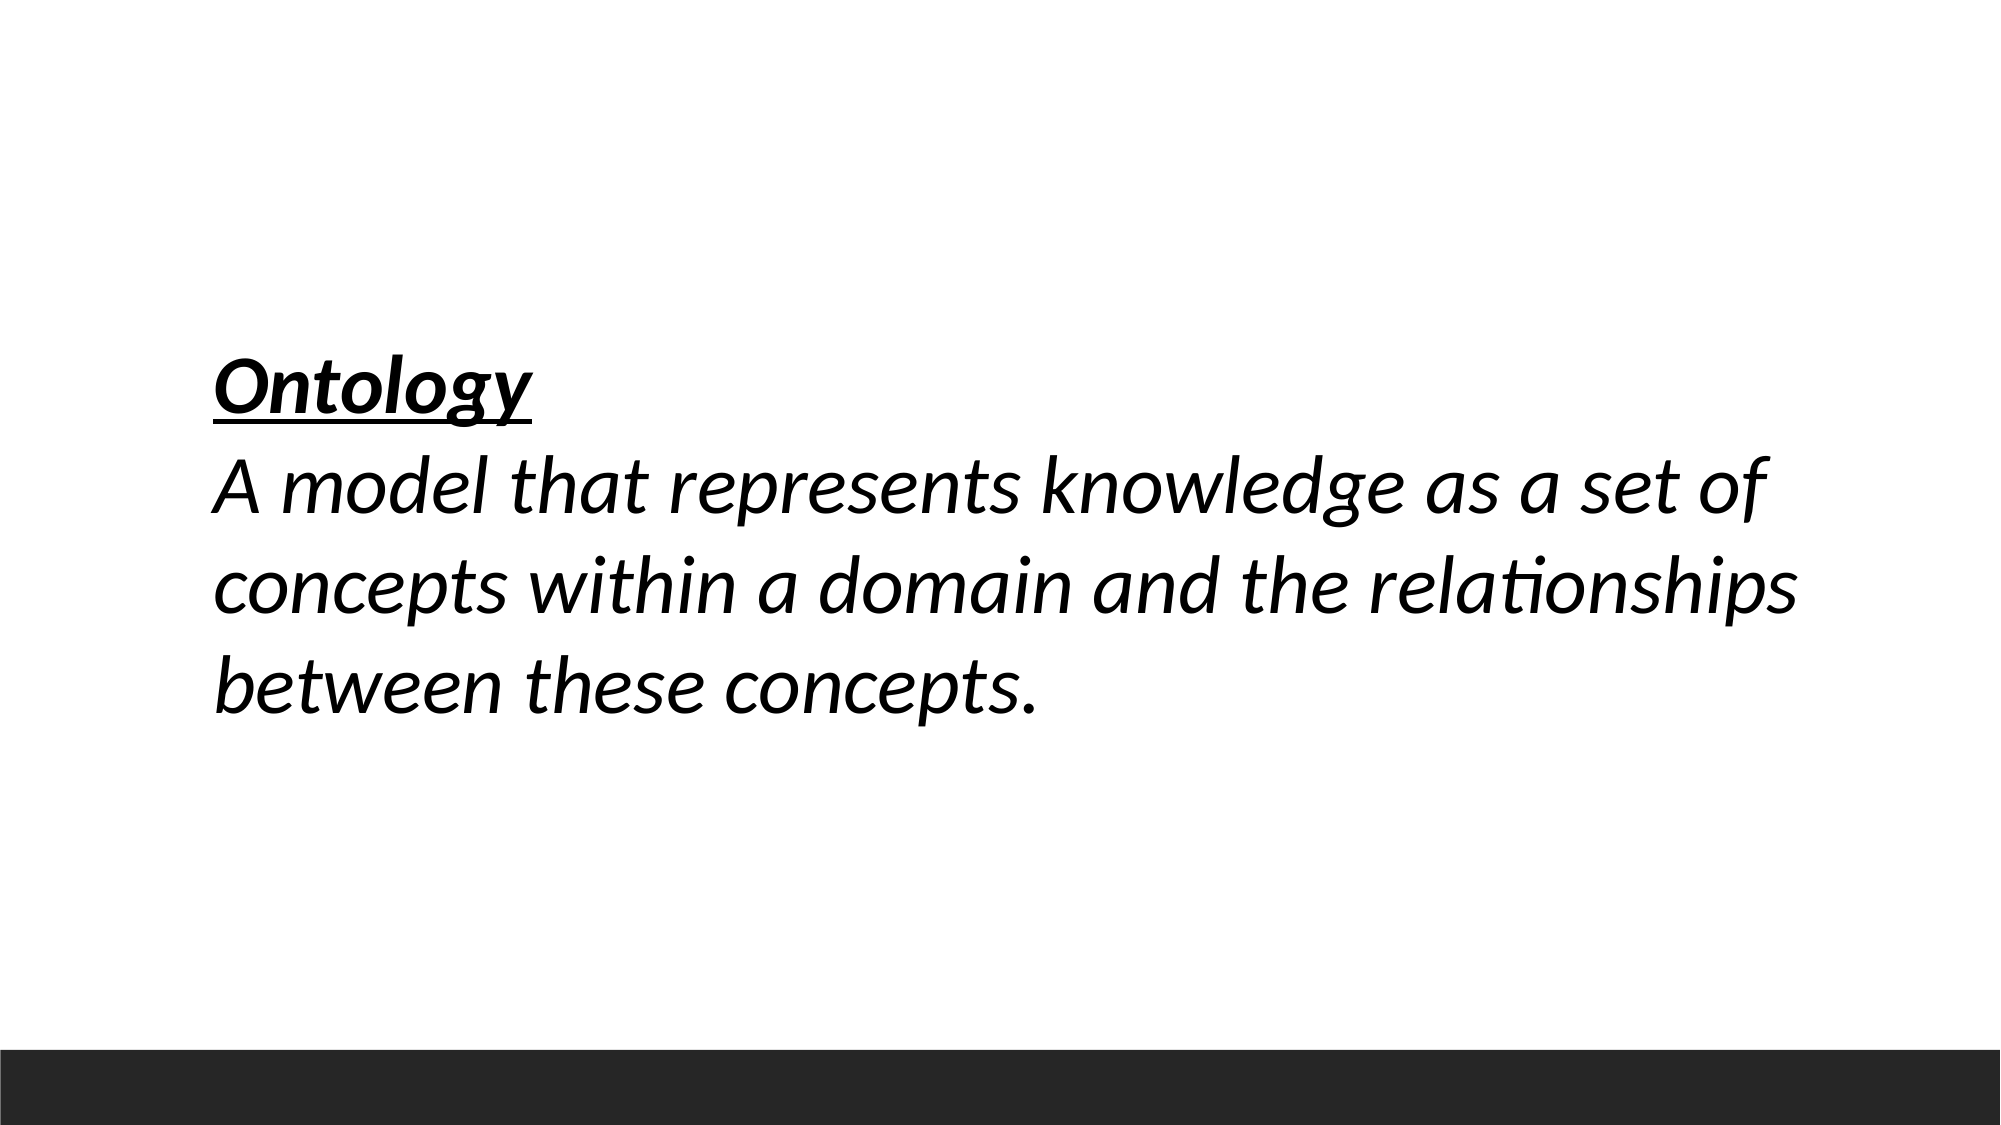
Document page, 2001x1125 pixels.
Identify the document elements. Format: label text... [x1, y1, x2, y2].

text_box Ontology A model that represents knowledge as a set of concepts within a domain and the relationships between these concepts. [198, 323, 1842, 738]
